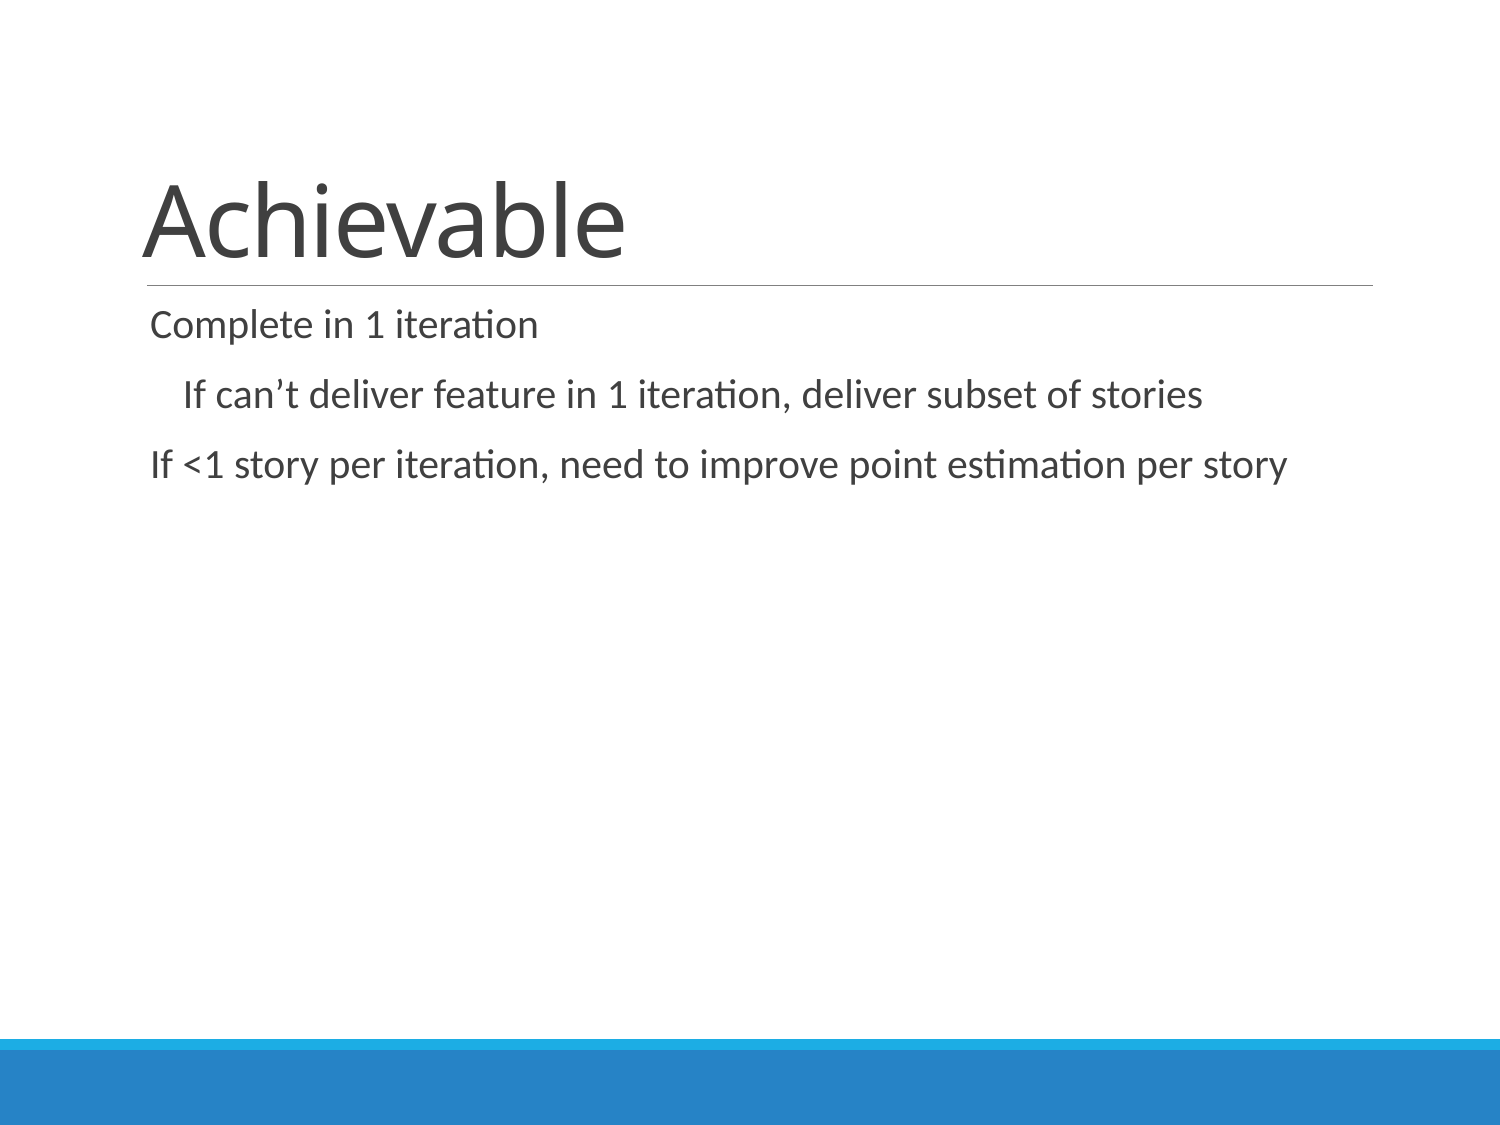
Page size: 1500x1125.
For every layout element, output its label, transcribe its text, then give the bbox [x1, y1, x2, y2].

title Achievable [134, 46, 1373, 286]
list Complete in 1 iteration If can’t deliver feature in 1 iteration, deliver subset of stories If <1 story per iteration, need to improve point estimation per story [134, 302, 1373, 964]
